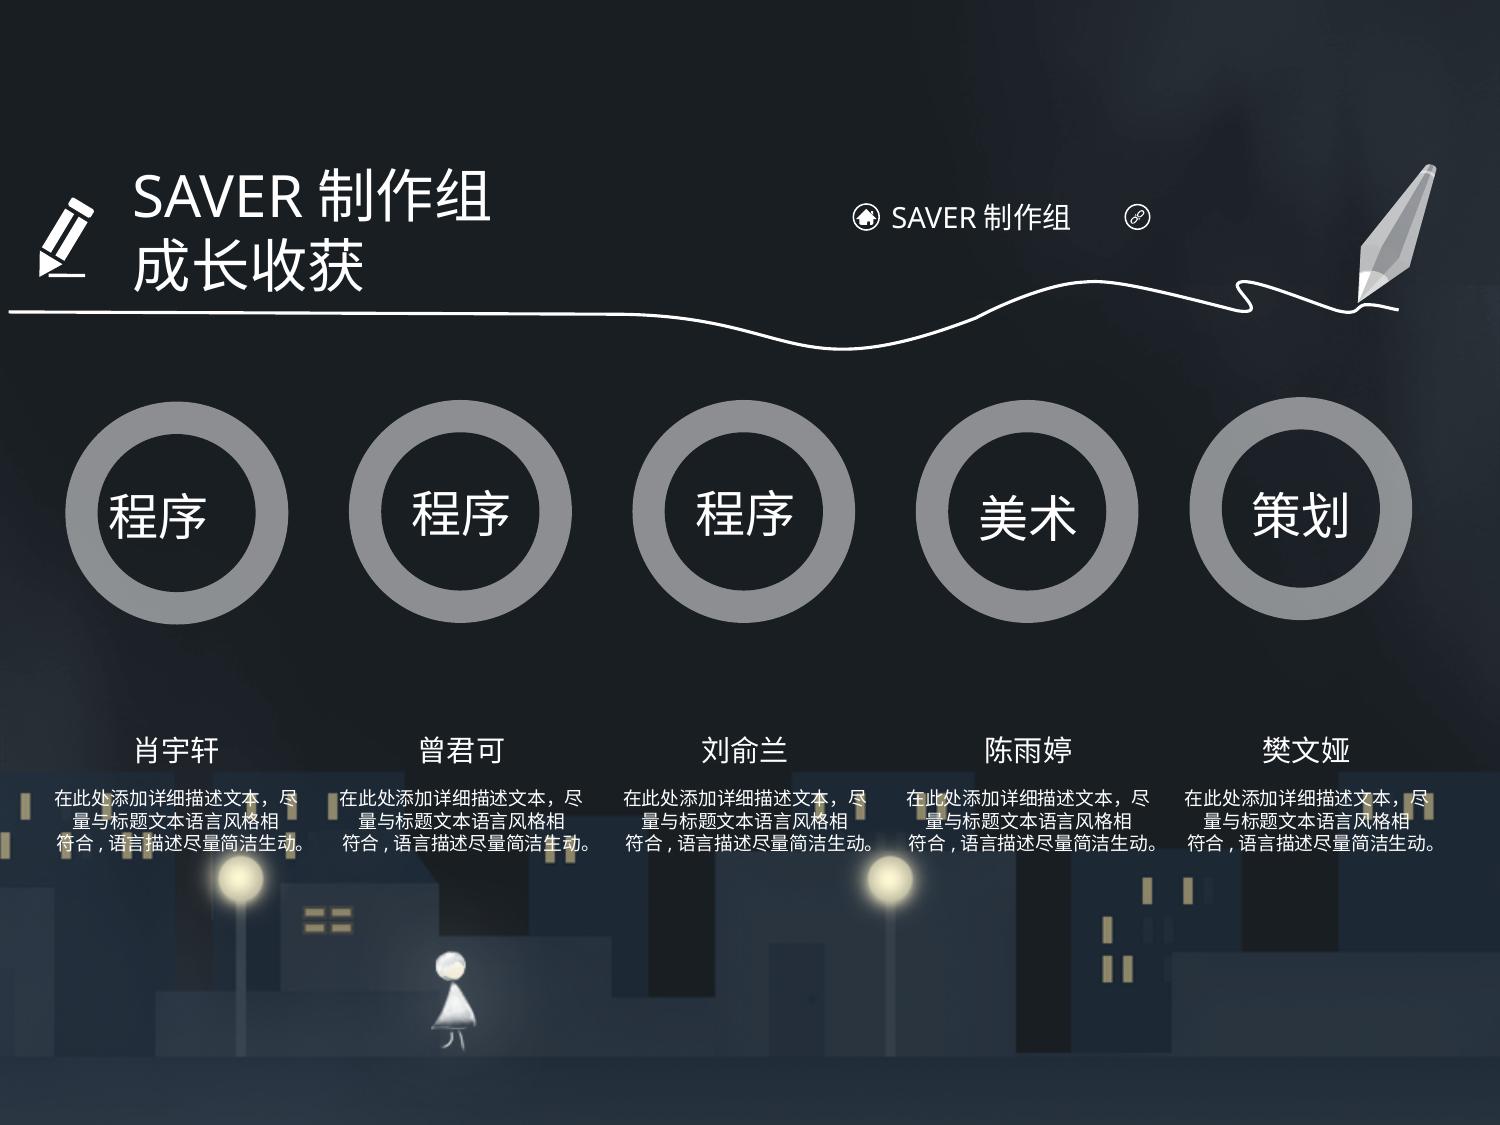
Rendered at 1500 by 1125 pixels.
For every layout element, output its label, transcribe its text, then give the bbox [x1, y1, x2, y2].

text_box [632, 399, 856, 624]
text_box 樊文娅 在此处添加详细描述文本，尽量与标题文本语言风格相 符合,语言描述尽量简洁生动。 [1164, 724, 1449, 862]
text_box 刘俞兰 在此处添加详细描述文本，尽量与标题文本语言风格相 符合,语言描述尽量简洁生动。 [603, 724, 886, 862]
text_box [1189, 396, 1413, 621]
text_box 曾君可 在此处添加详细描述文本，尽量与标题文本语言风格相 符合,语言描述尽量简洁生动。 [319, 724, 603, 862]
text_box 陈雨婷 在此处添加详细描述文本，尽量与标题文本语言风格相 符合,语言描述尽量简洁生动。 [886, 724, 1164, 862]
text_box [46, 151, 1437, 309]
picture [0, 0, 1500, 1125]
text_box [65, 401, 289, 625]
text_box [348, 399, 573, 624]
text_box 肖宇轩 在此处添加详细描述文本，尽量与标题文本语言风格相 符合,语言描述尽量简洁生动。 [34, 724, 318, 862]
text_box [915, 399, 1139, 624]
text_box [678, 318, 976, 350]
